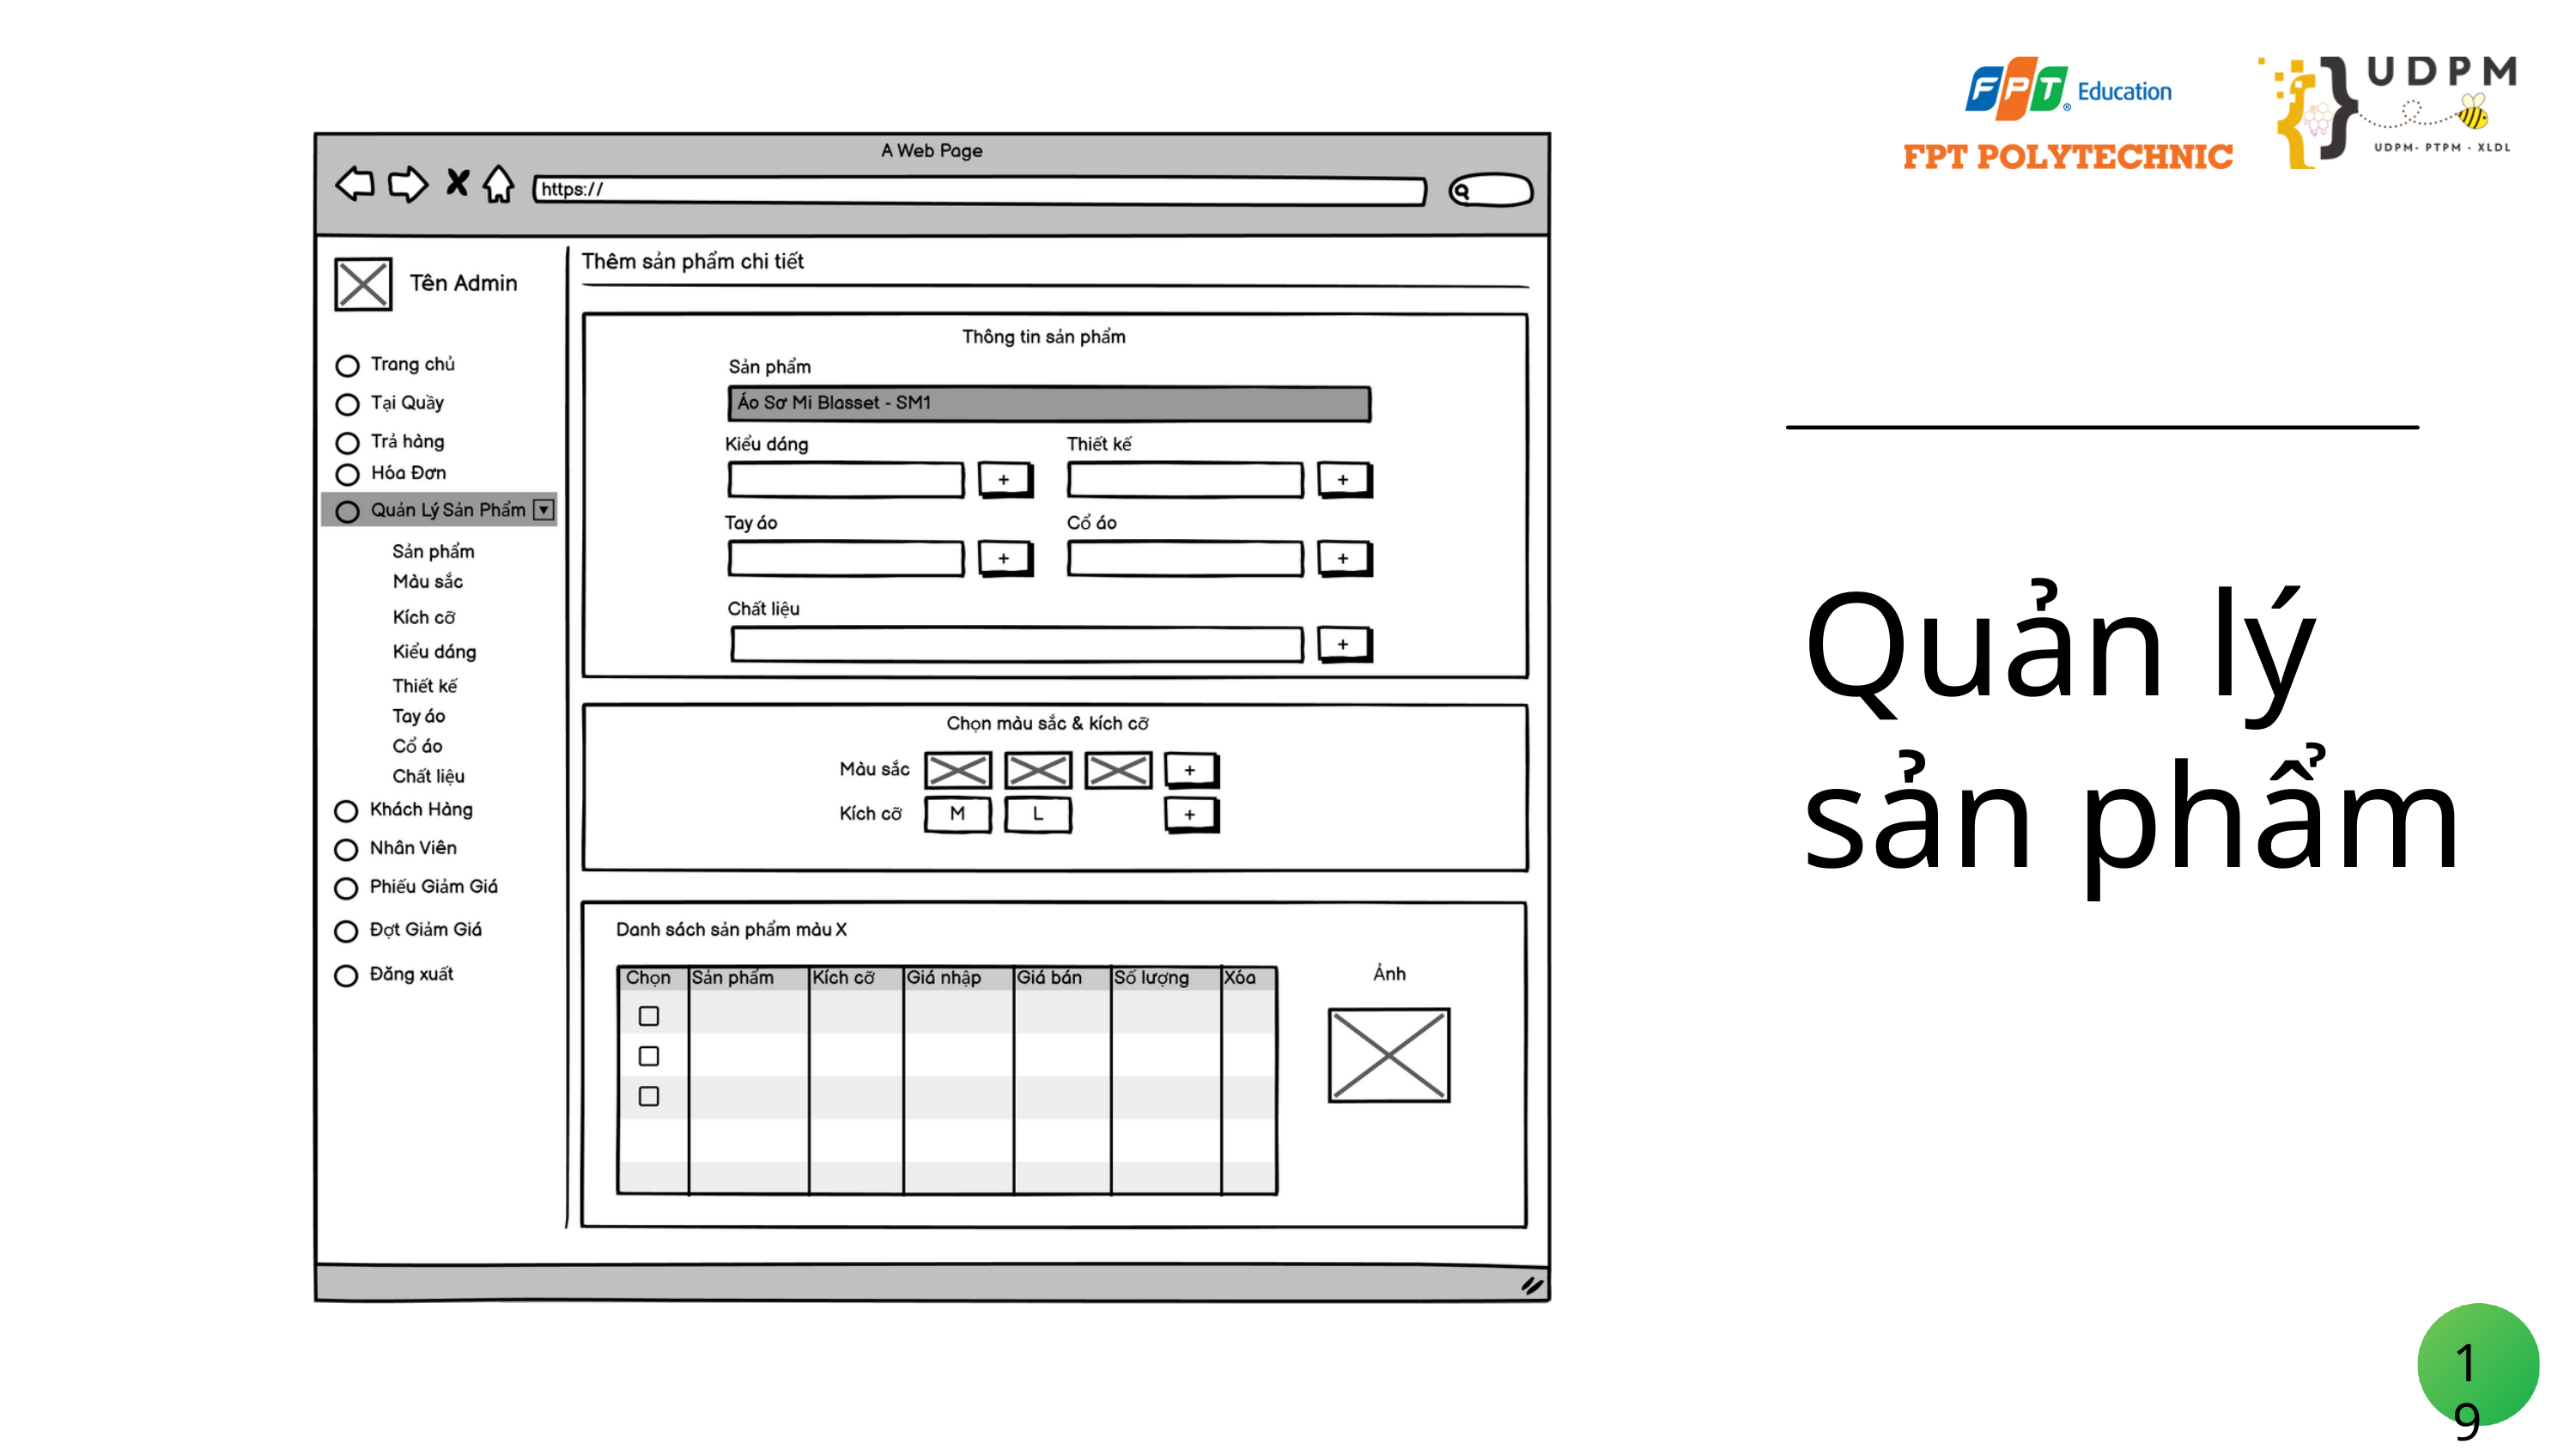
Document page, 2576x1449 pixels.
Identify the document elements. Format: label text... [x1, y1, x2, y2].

text_box 19 [2452, 1332, 2506, 1449]
text_box [1904, 57, 2233, 169]
text_box [313, 131, 1552, 1304]
text_box [2240, 57, 2540, 169]
text_box [2417, 1303, 2540, 1426]
text_box Quản lý sản phẩm [1801, 552, 2469, 896]
